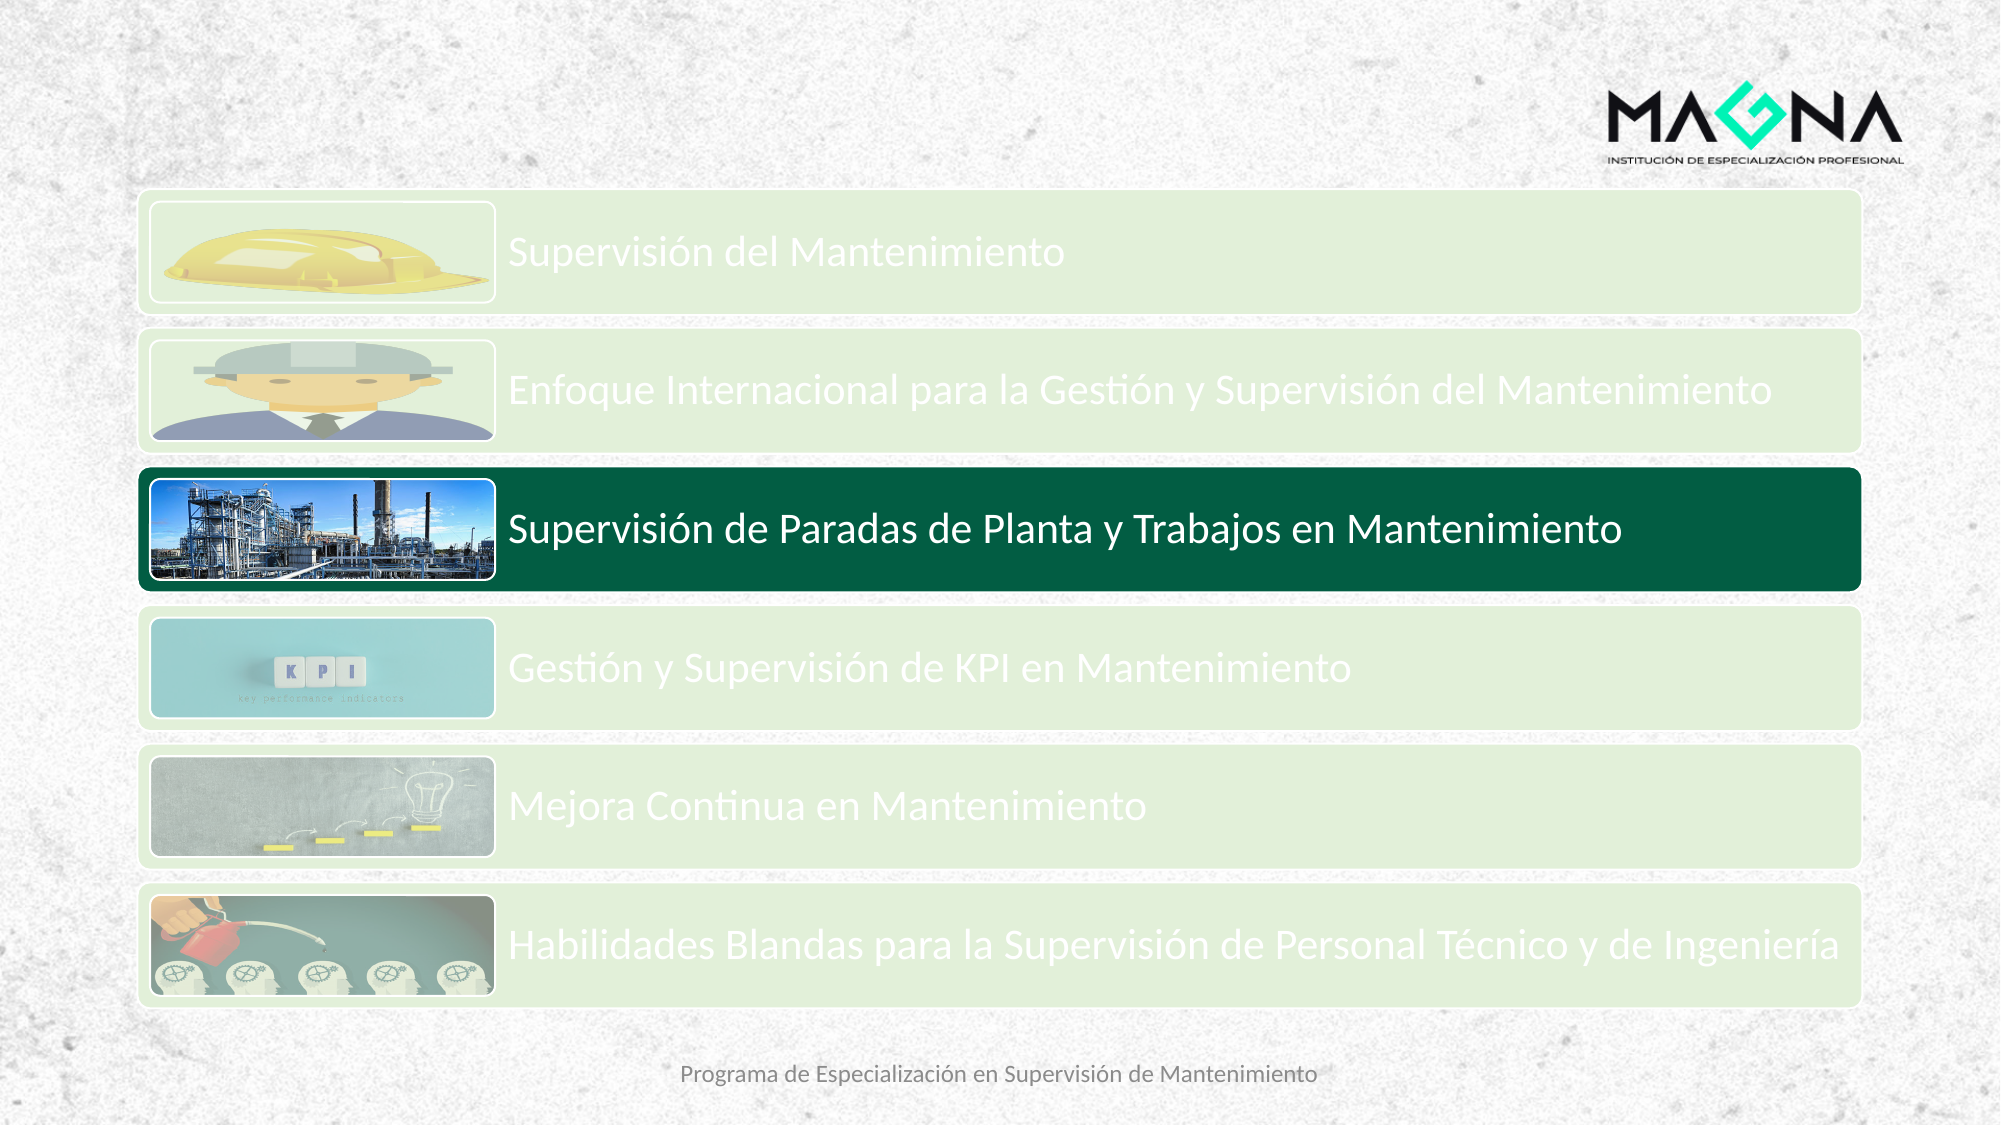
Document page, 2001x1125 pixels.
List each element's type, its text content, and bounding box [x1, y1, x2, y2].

text_box Enfoque Internacional para la Gestión y Supervisión del Mantenimiento [136, 326, 1864, 455]
text_box Mejora Continua en Mantenimiento [136, 742, 1864, 871]
text_box [148, 755, 497, 859]
text_box [148, 616, 497, 720]
picture [0, 0, 2001, 1125]
text_box [148, 200, 497, 304]
text_box Habilidades Blandas para la Supervisión de Personal Técnico y de Ingeniería [136, 881, 1864, 1010]
text_box Supervisión de Paradas de Planta y Trabajos en Mantenimiento [136, 465, 1864, 594]
text_box [148, 339, 497, 443]
text_box Gestión y Supervisión de KPI en Mantenimiento [136, 603, 1864, 733]
text_box Supervisión del Mantenimiento [136, 188, 1864, 317]
text_box [148, 893, 497, 997]
text_box [148, 477, 497, 581]
